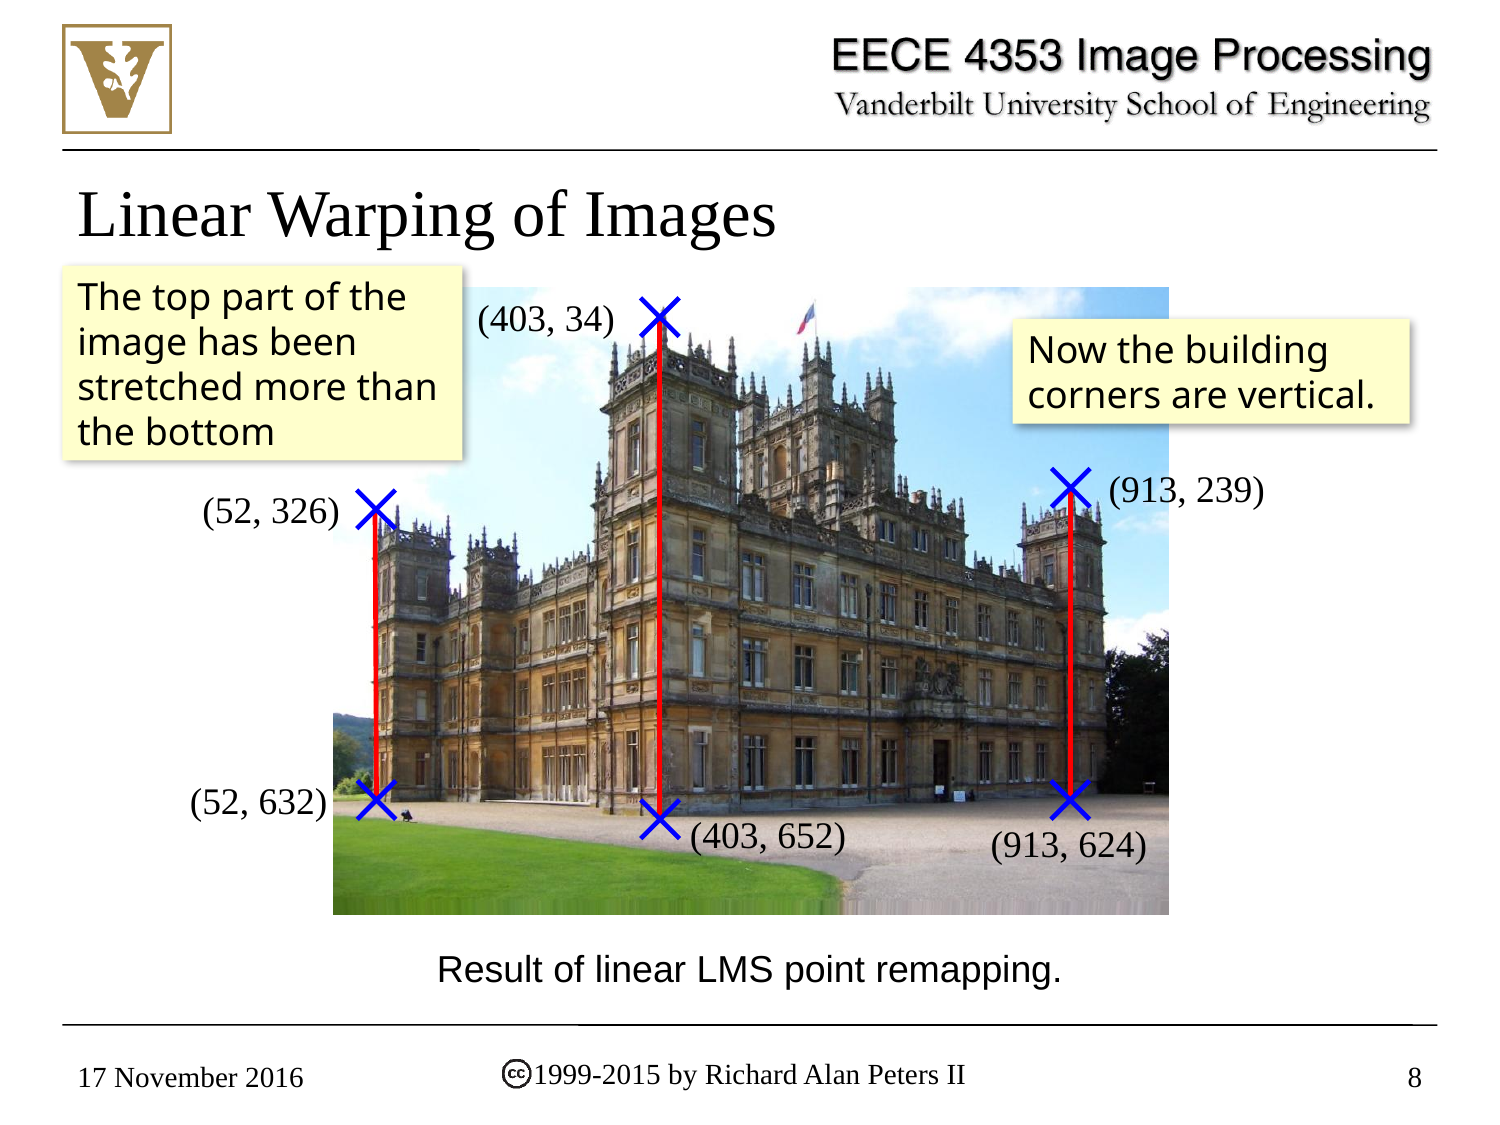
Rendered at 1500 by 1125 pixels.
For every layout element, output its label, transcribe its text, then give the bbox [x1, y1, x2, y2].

text_box (52, 326) [187, 479, 327, 539]
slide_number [62, 1045, 413, 1106]
picture [332, 287, 1169, 915]
text_box Now the building corners are vertical. [1173, 318, 1410, 424]
title Linear Warping of Images [62, 149, 1438, 269]
picture [498, 1055, 512, 1091]
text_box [348, 772, 405, 828]
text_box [1043, 460, 1099, 516]
text_box Result of linear LMS point remapping. [422, 937, 1078, 998]
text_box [348, 481, 404, 537]
text_box (913, 239) [1173, 457, 1288, 517]
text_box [632, 791, 688, 847]
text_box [1042, 772, 1098, 828]
footer 1999-2015 by Richard Alan Peters II [512, 1042, 988, 1103]
text_box The top part of the image has been stretched more than the bottom [62, 265, 463, 461]
slide_number 8 [1087, 1045, 1438, 1106]
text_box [632, 289, 688, 345]
picture [62, 24, 172, 134]
text_box (52, 632) [174, 769, 327, 830]
picture [826, 25, 1436, 133]
